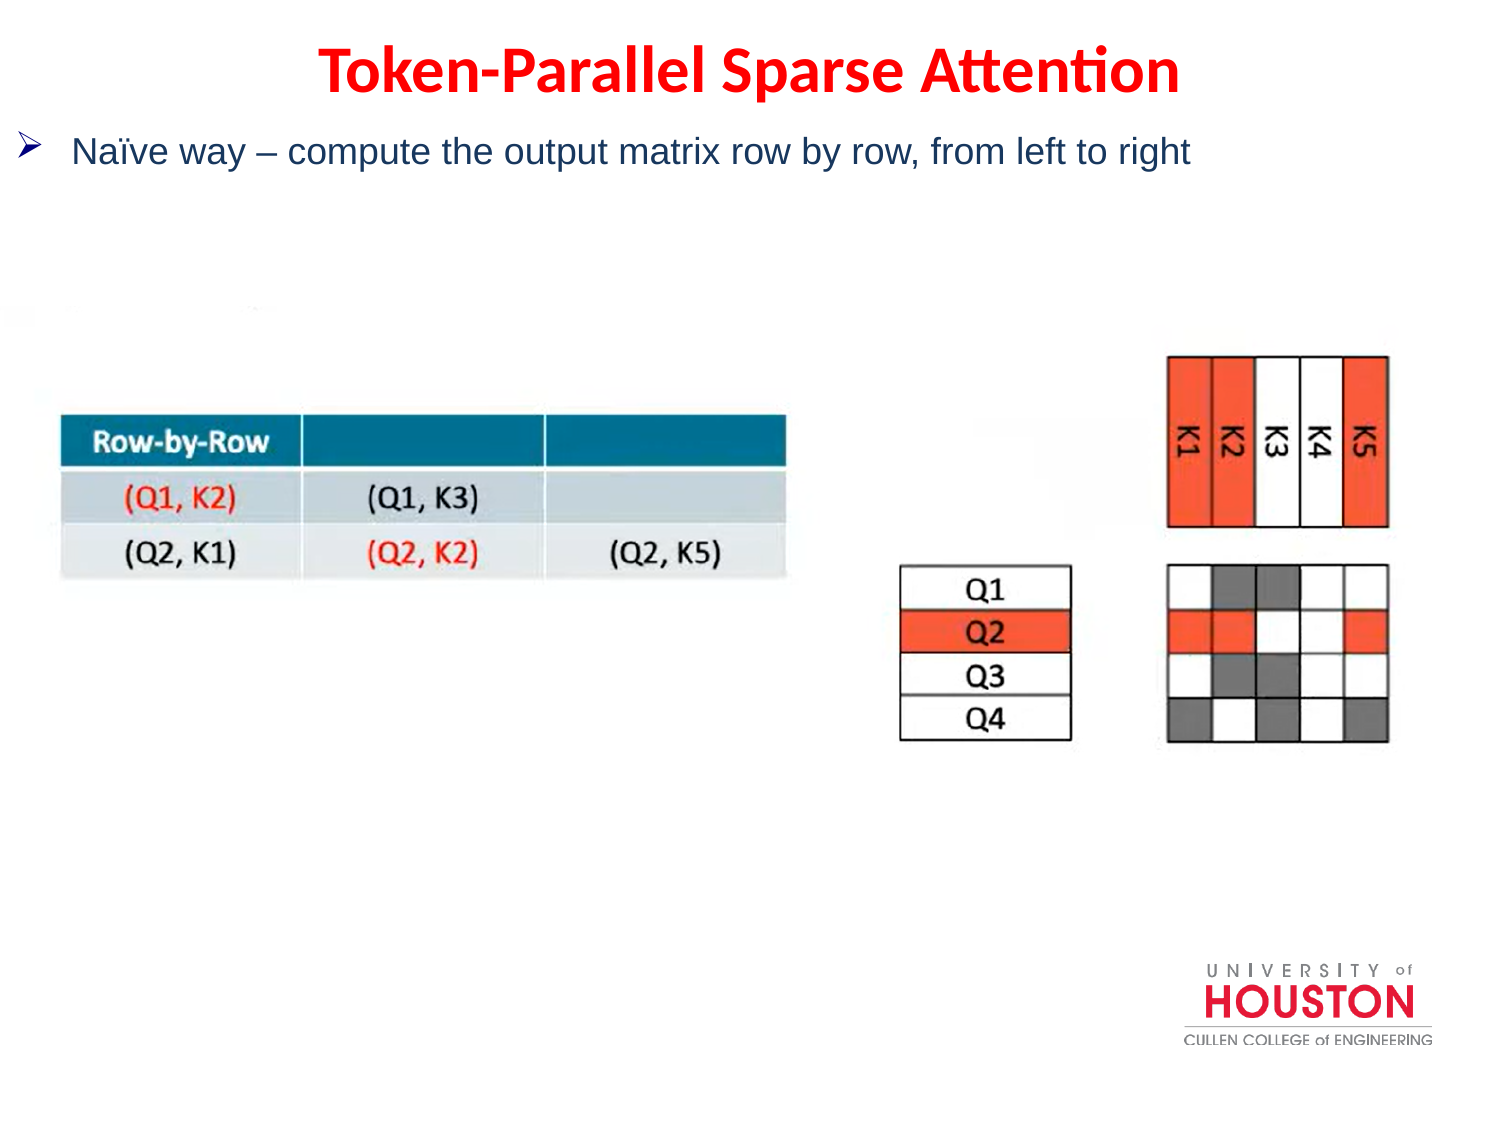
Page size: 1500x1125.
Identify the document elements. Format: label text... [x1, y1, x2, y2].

picture [1183, 963, 1433, 1045]
text_box Token-Parallel Sparse Attention [13, 11, 1487, 114]
text_box Naïve way – compute the output matrix row by row, from left to right [0, 114, 1500, 185]
picture [0, 306, 1500, 819]
